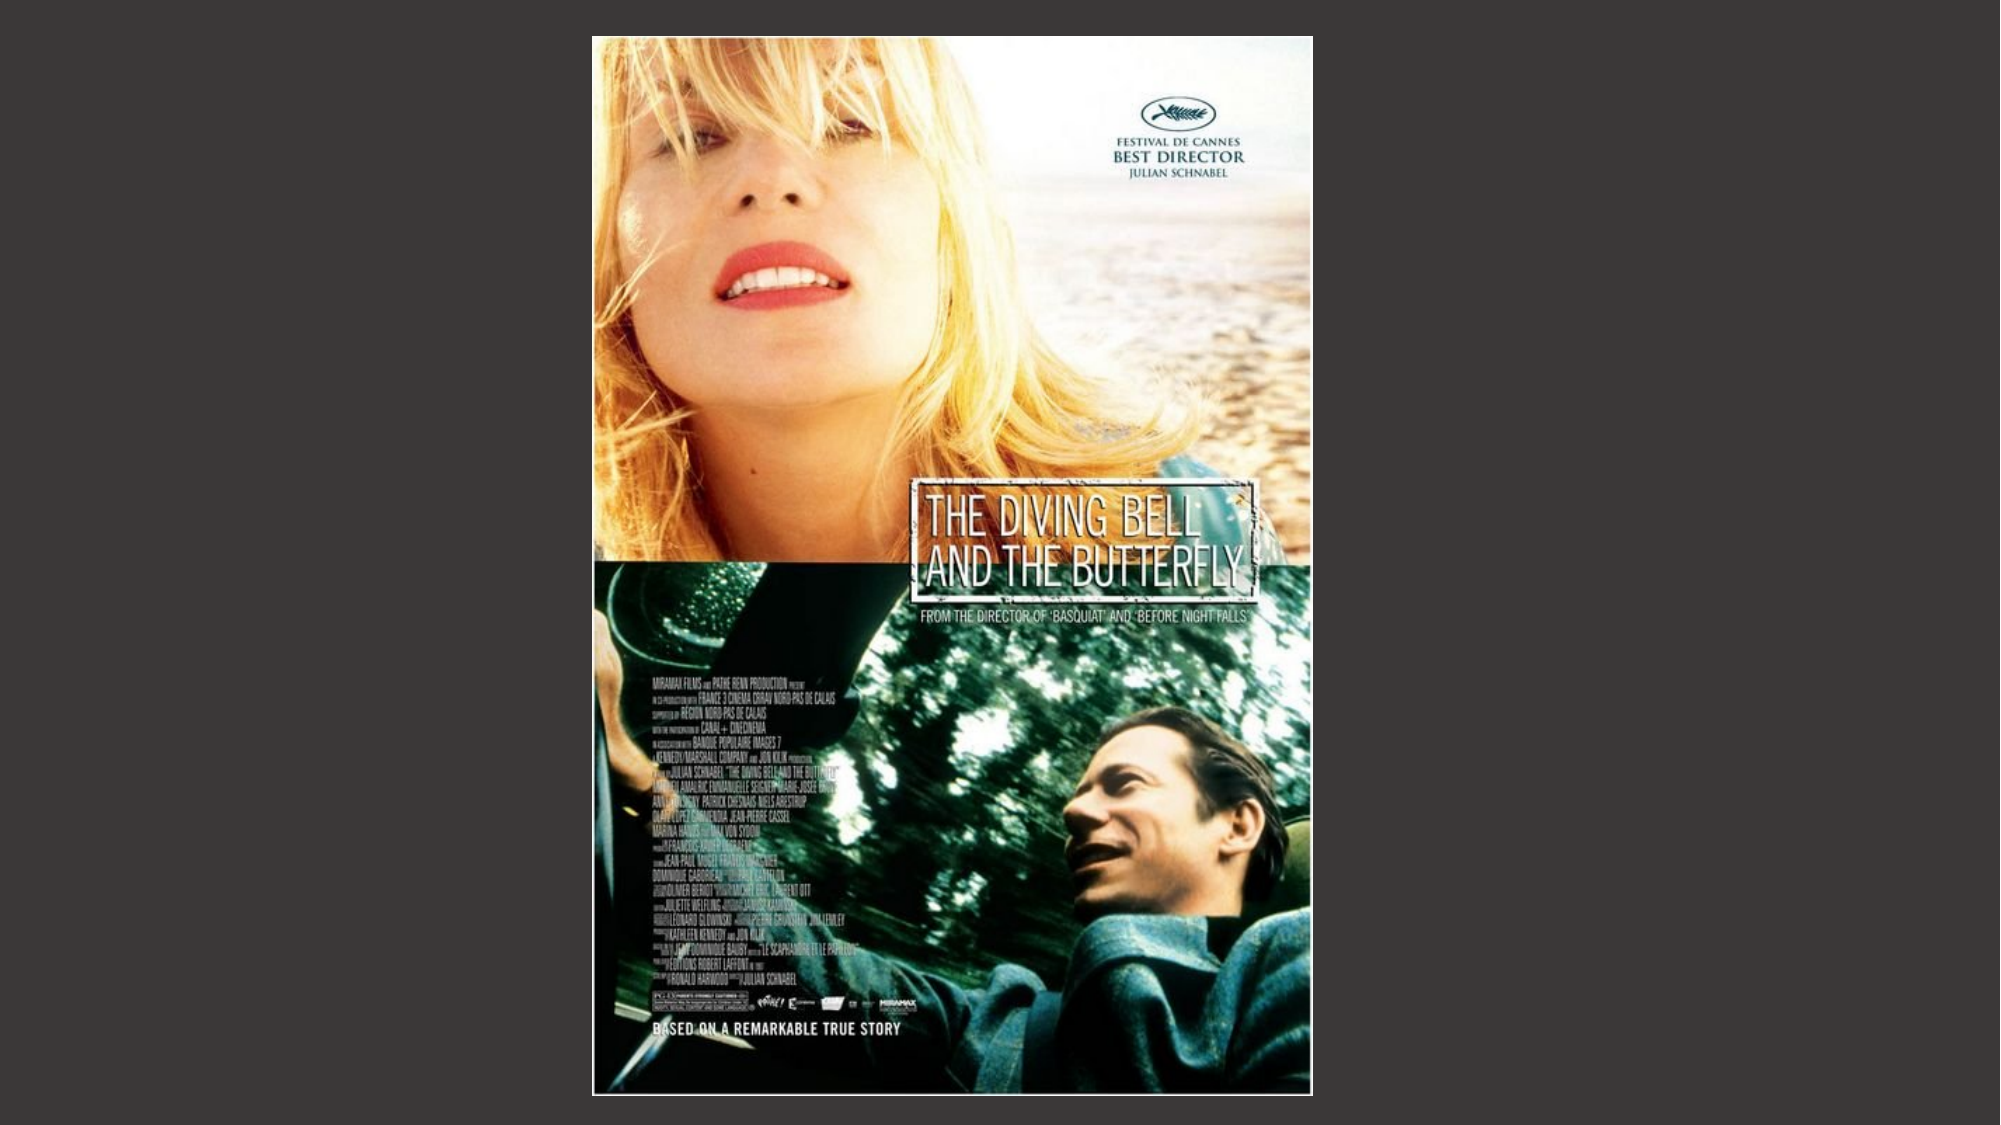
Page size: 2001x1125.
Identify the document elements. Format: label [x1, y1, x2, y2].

picture [592, 36, 1313, 1096]
